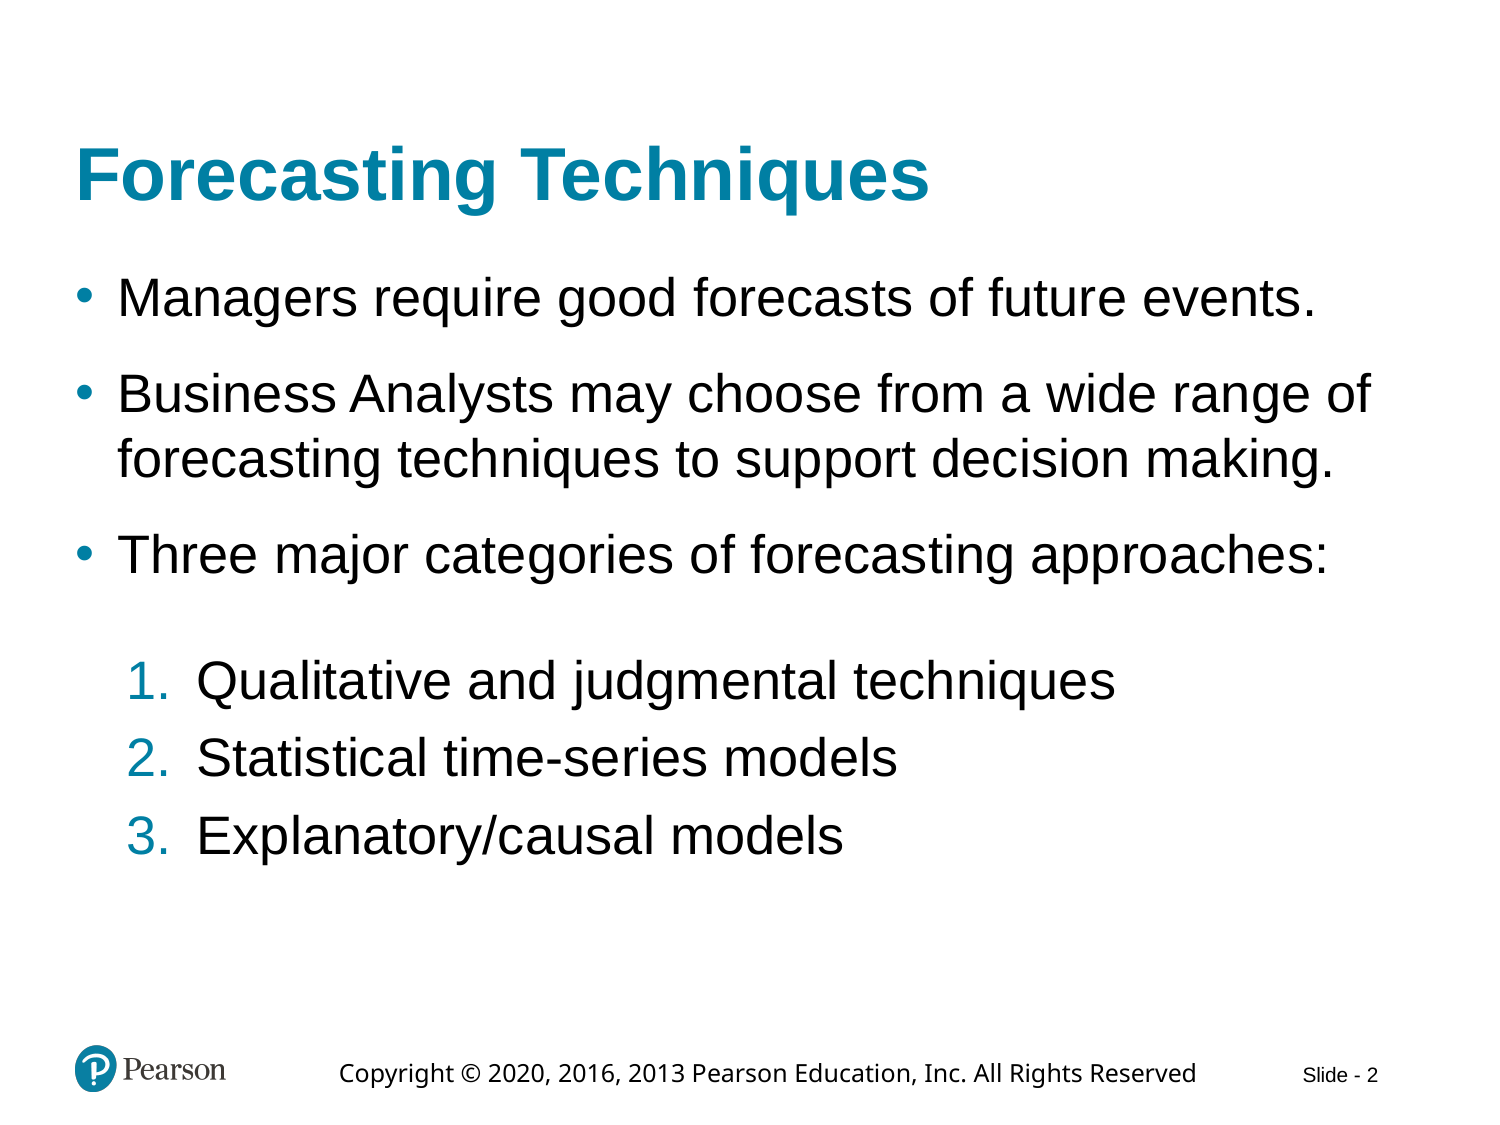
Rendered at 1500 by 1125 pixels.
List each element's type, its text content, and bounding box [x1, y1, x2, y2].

picture [75, 1078, 86, 1092]
picture [75, 1045, 90, 1061]
list Managers require good forecasts of future events. Business Analysts may choose from a wide range of forecasting techniques to support decision making. Three major categories of forecasting approaches: [75, 262, 1425, 632]
picture [101, 1045, 226, 1092]
picture [83, 1054, 109, 1079]
list Qualitative and judgmental techniques Statistical time-series models Explanatory/causal models [75, 645, 1425, 881]
title Forecasting Techniques [75, 35, 1425, 216]
